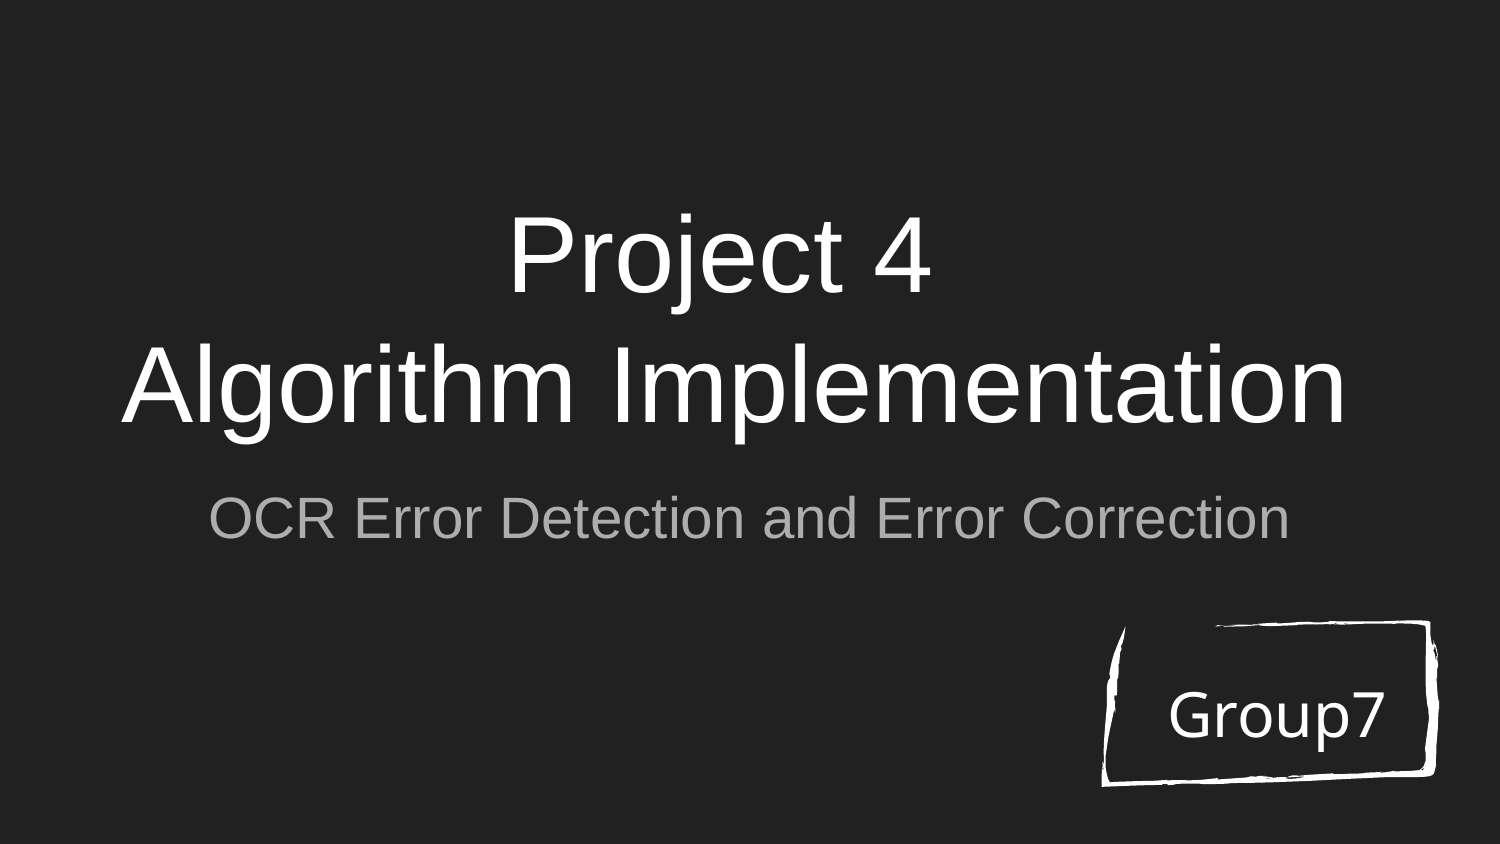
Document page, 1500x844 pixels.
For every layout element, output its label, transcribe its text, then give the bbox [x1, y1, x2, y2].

subtitle OCR Error Detection and Error Correction [51, 464, 1449, 595]
text_box Group7 [1152, 660, 1409, 745]
title Project 4 Algorithm Implementation [51, 122, 1449, 459]
text_box [1101, 620, 1440, 787]
